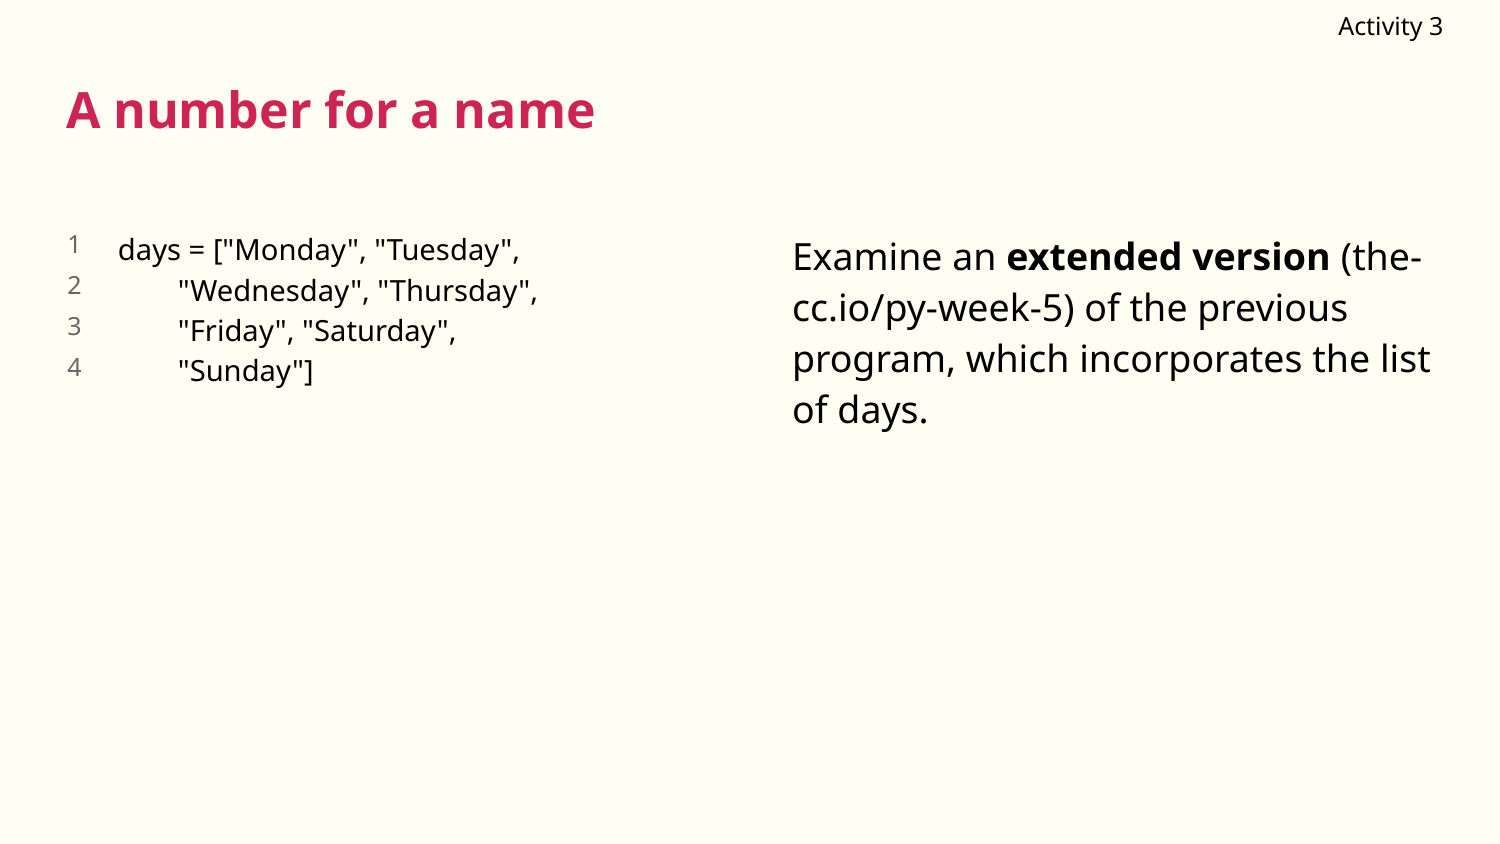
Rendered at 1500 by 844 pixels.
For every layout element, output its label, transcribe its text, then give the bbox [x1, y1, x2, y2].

subtitle Activity 3 [1122, 0, 1444, 52]
text_box 1 2 3 4 [52, 214, 97, 534]
text_box A number for a name [51, 51, 1449, 167]
text_box days = ["Monday", "Tuesday", "Wednesday", "Thursday", "Friday", "Saturday", "Sunday"] [102, 211, 697, 530]
text_box Examine an extended version (the-cc.io/py-week-5) of the previous program, which incorporates the list of days. [776, 211, 1449, 641]
